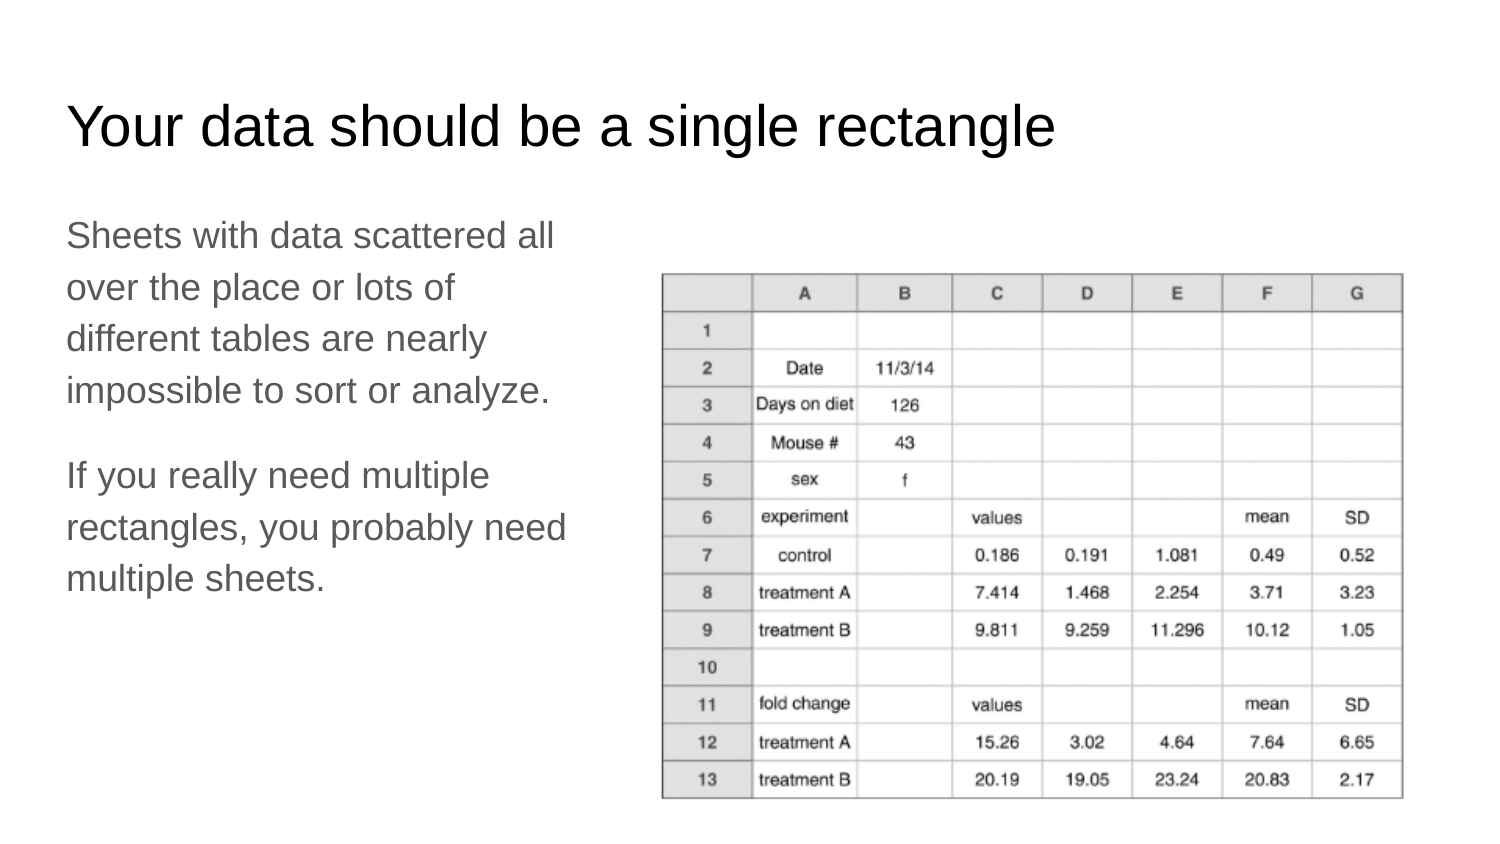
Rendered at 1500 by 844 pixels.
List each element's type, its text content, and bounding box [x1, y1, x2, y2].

picture [601, 261, 1432, 833]
list Sheets with data scattered all over the place or lots of different tables are nearly impossible to sort or analyze. If you really need multiple rectangles, you probably need multiple sheets. [51, 189, 611, 750]
title Your data should be a single rectangle [51, 72, 1449, 167]
